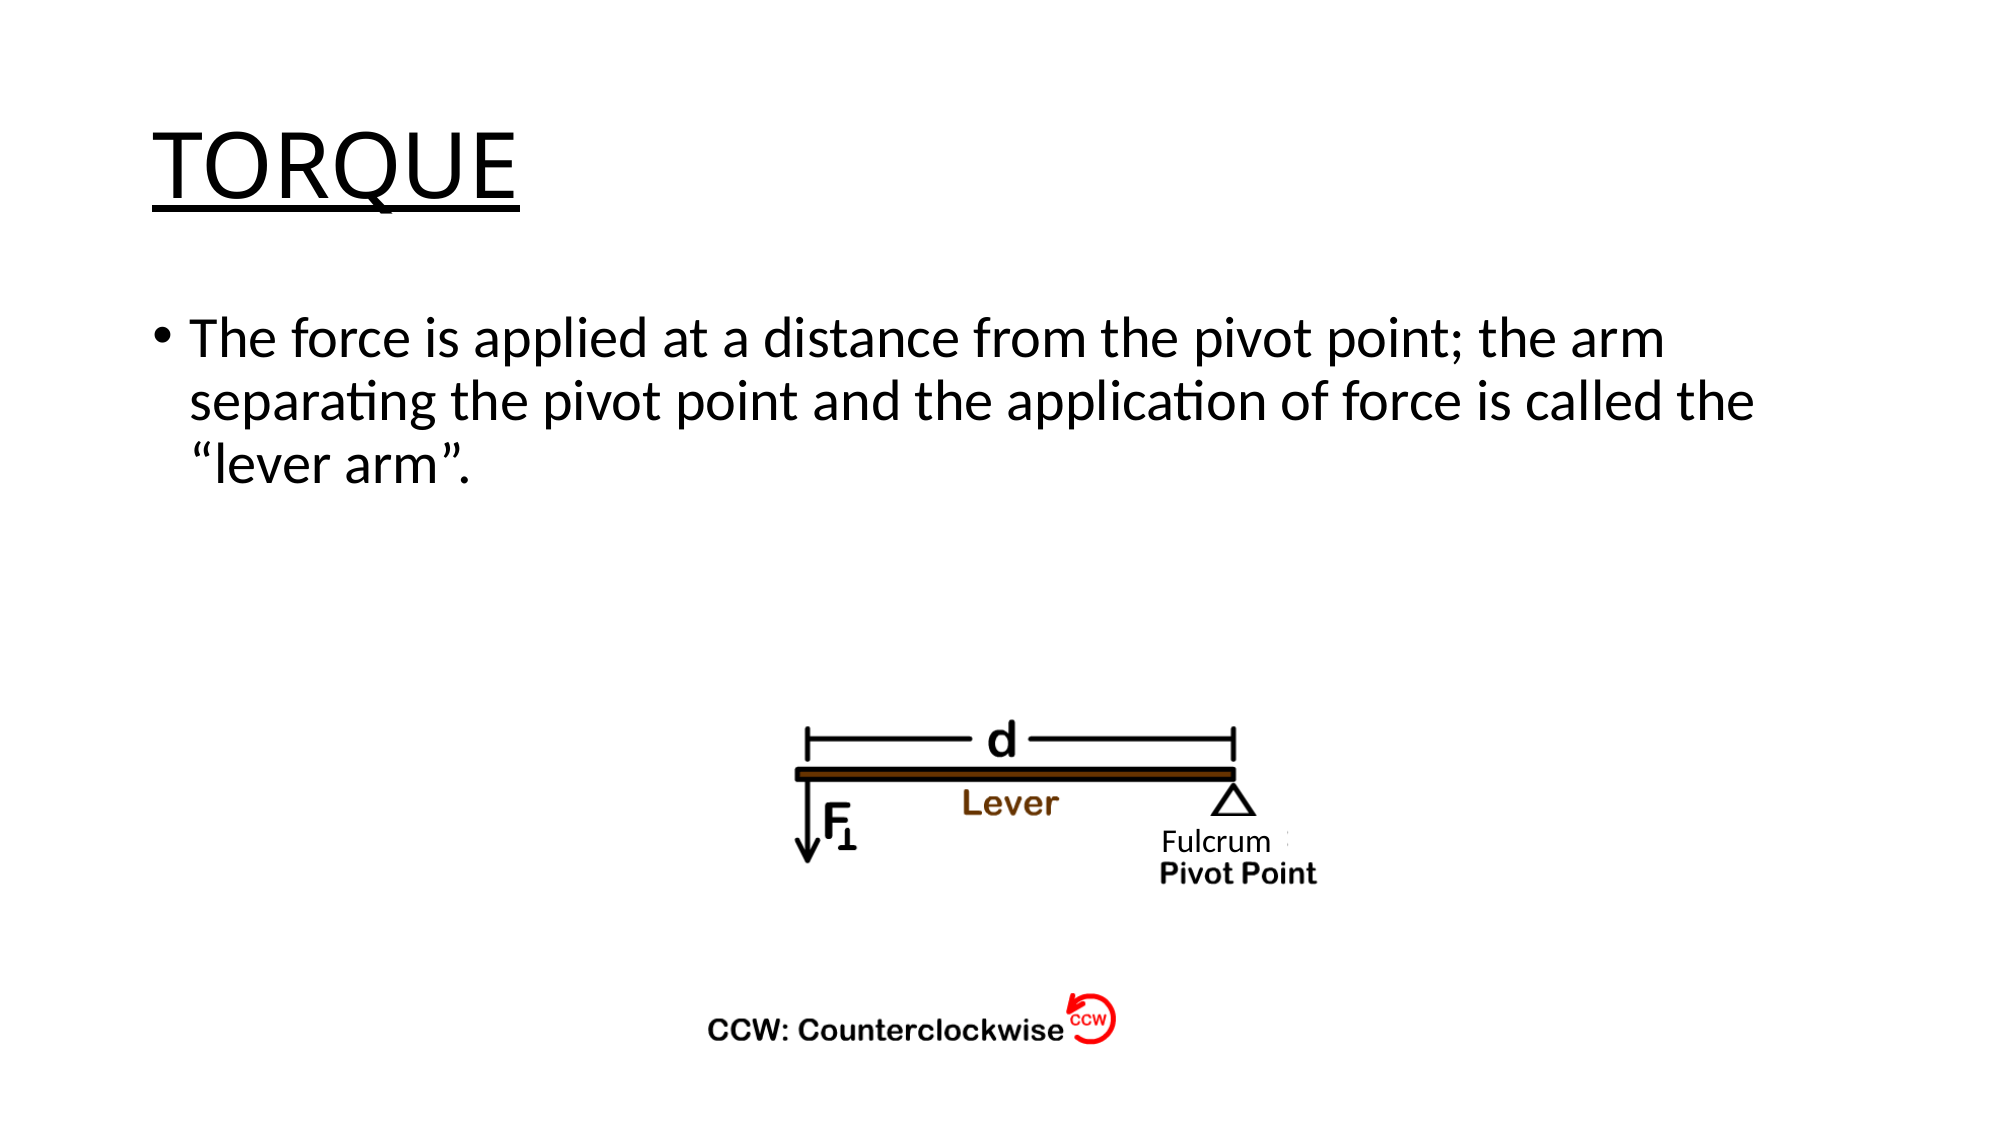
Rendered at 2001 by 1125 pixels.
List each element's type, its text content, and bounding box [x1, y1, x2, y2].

list The force is applied at a distance from the pivot point; the arm separating the pivot point and the application of force is called the “lever arm”. [137, 299, 1863, 635]
picture [696, 562, 1345, 1049]
title TORQUE [137, 59, 1863, 278]
